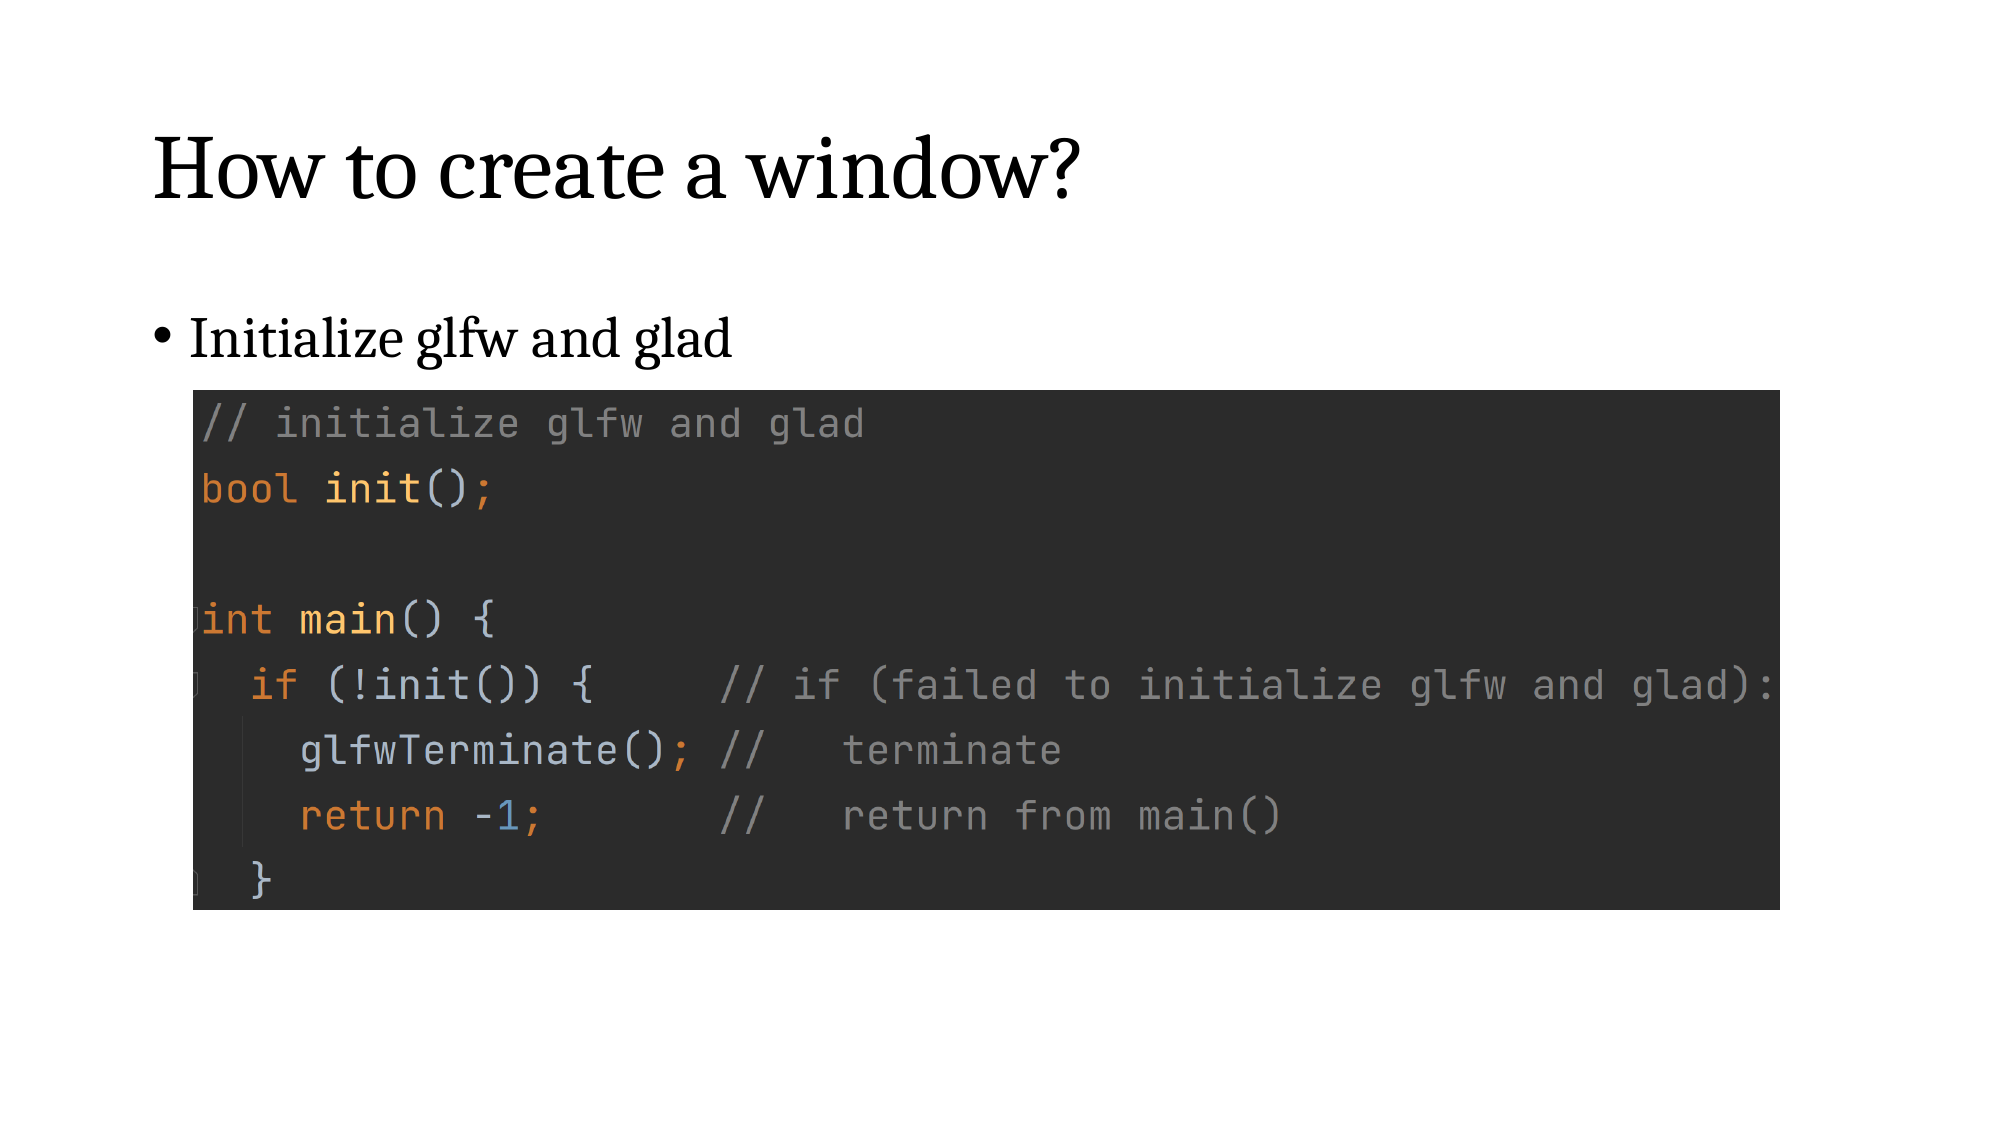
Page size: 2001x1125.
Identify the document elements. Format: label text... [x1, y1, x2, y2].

picture [193, 390, 1780, 910]
list Initialize glfw and glad [137, 299, 1863, 1014]
title How to create a window? [137, 59, 1863, 278]
